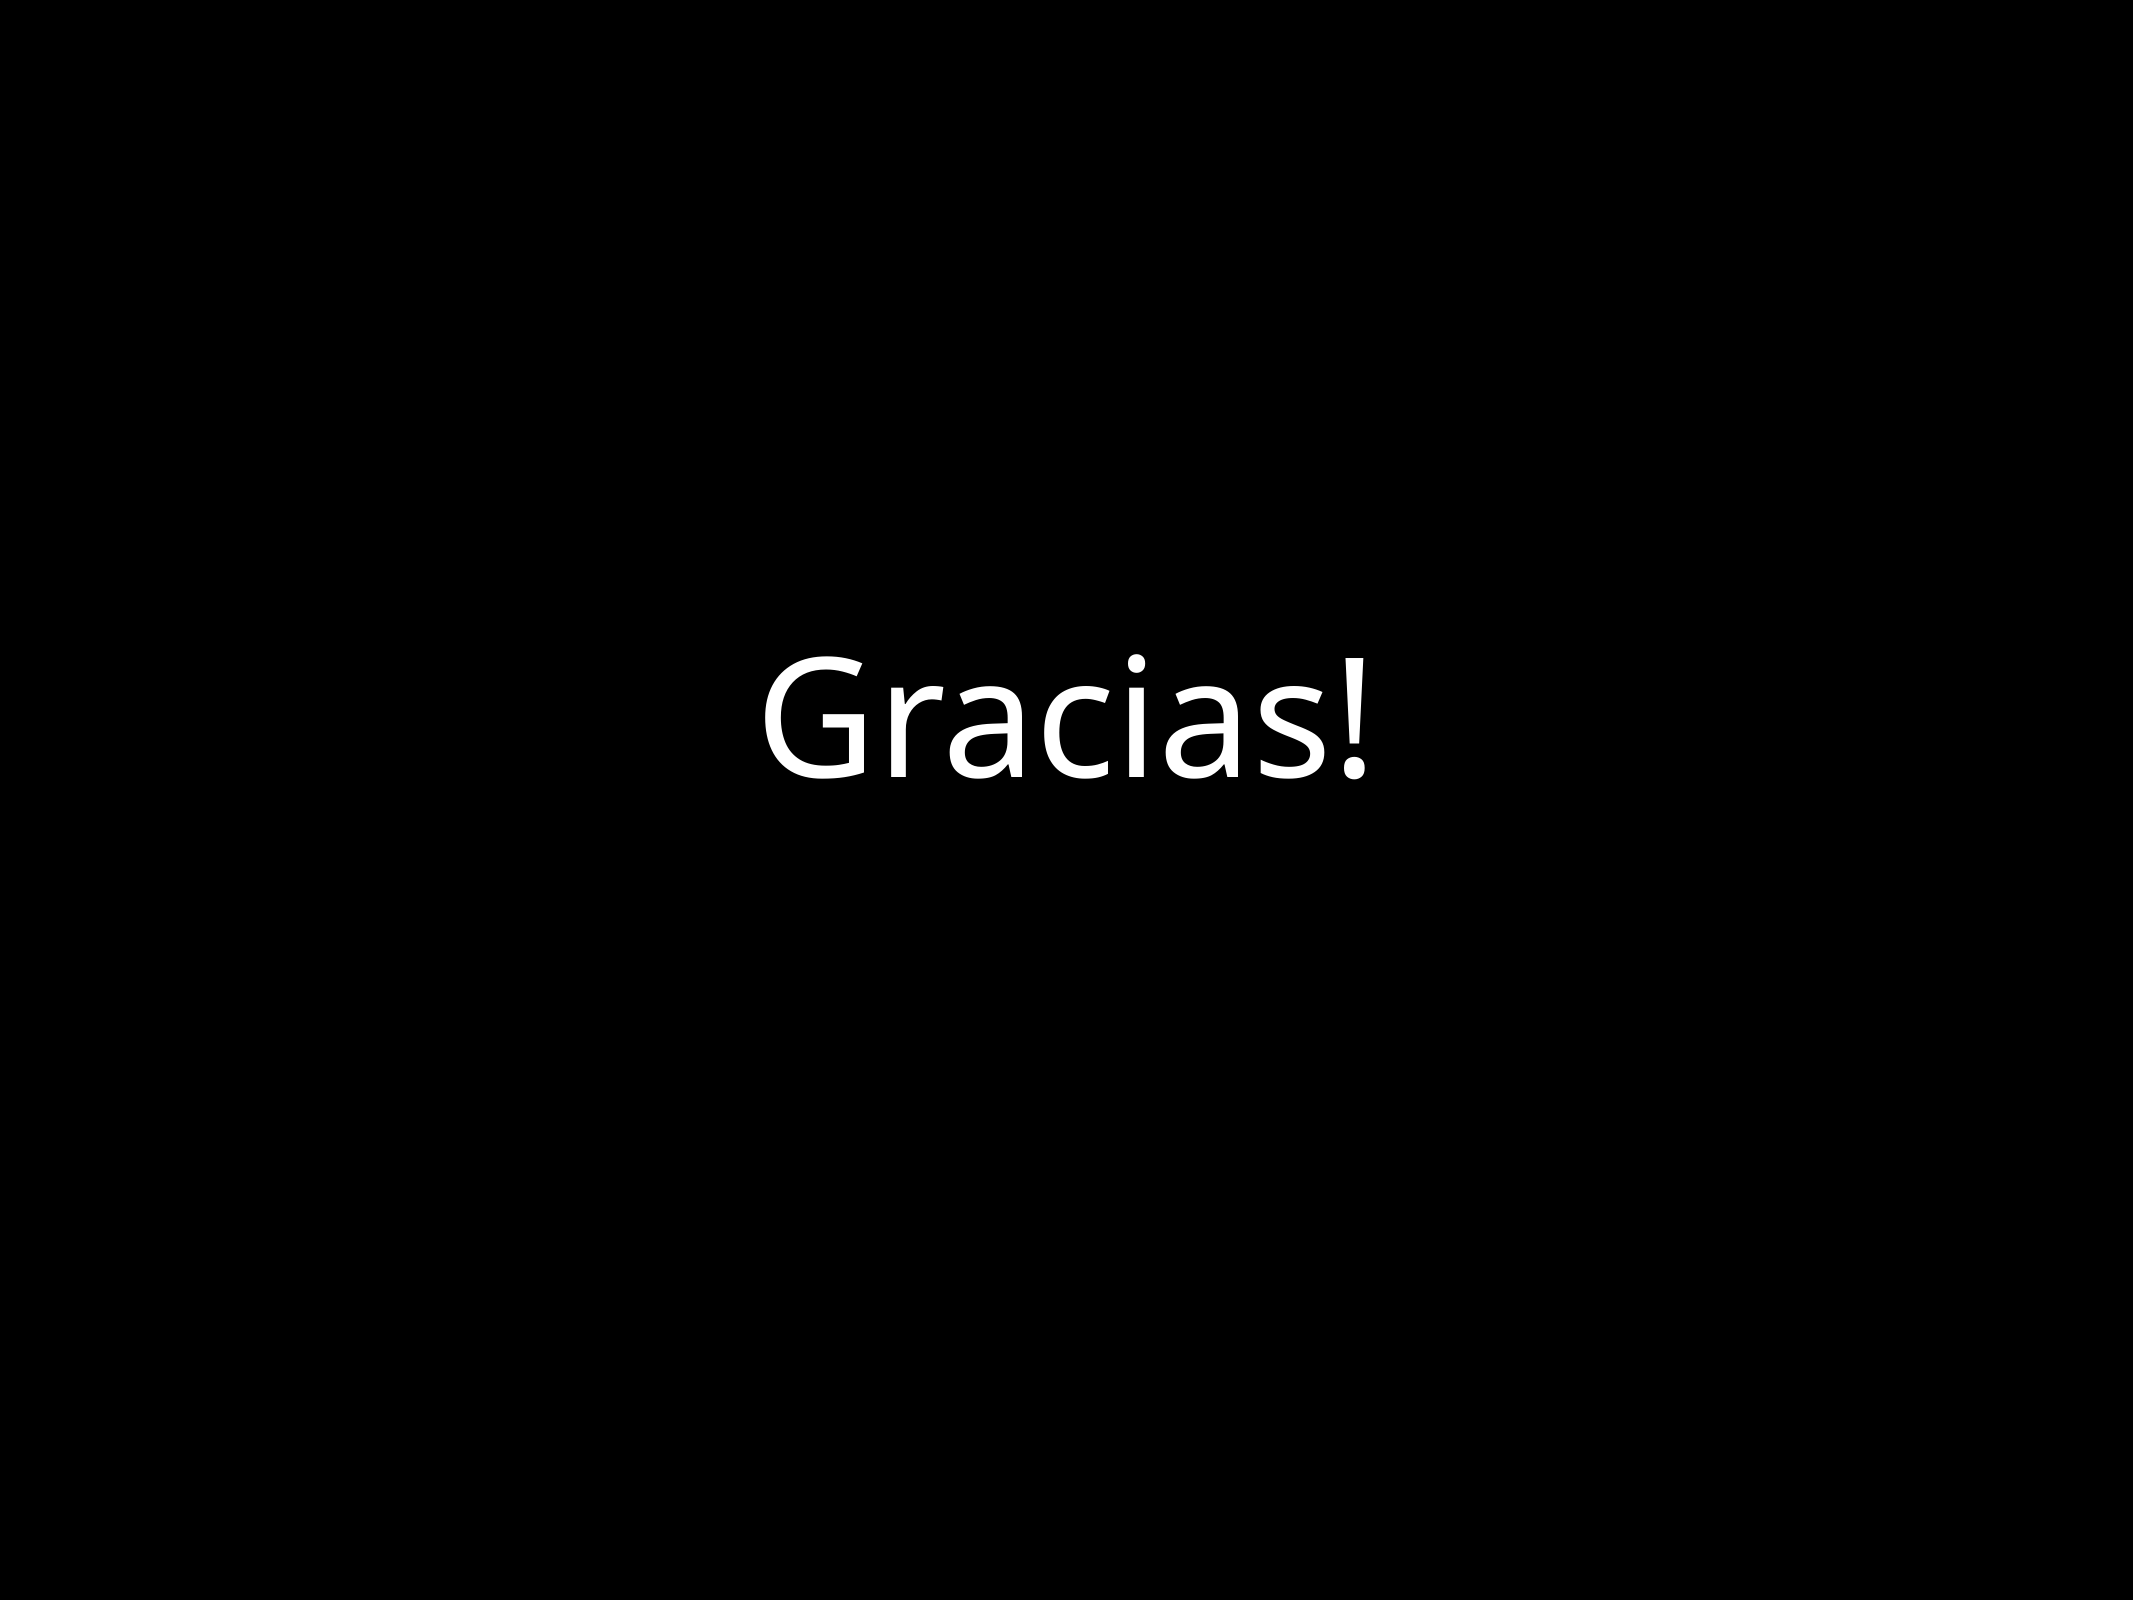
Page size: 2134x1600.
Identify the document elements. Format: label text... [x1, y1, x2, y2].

title Gracias! [207, 268, 1926, 811]
